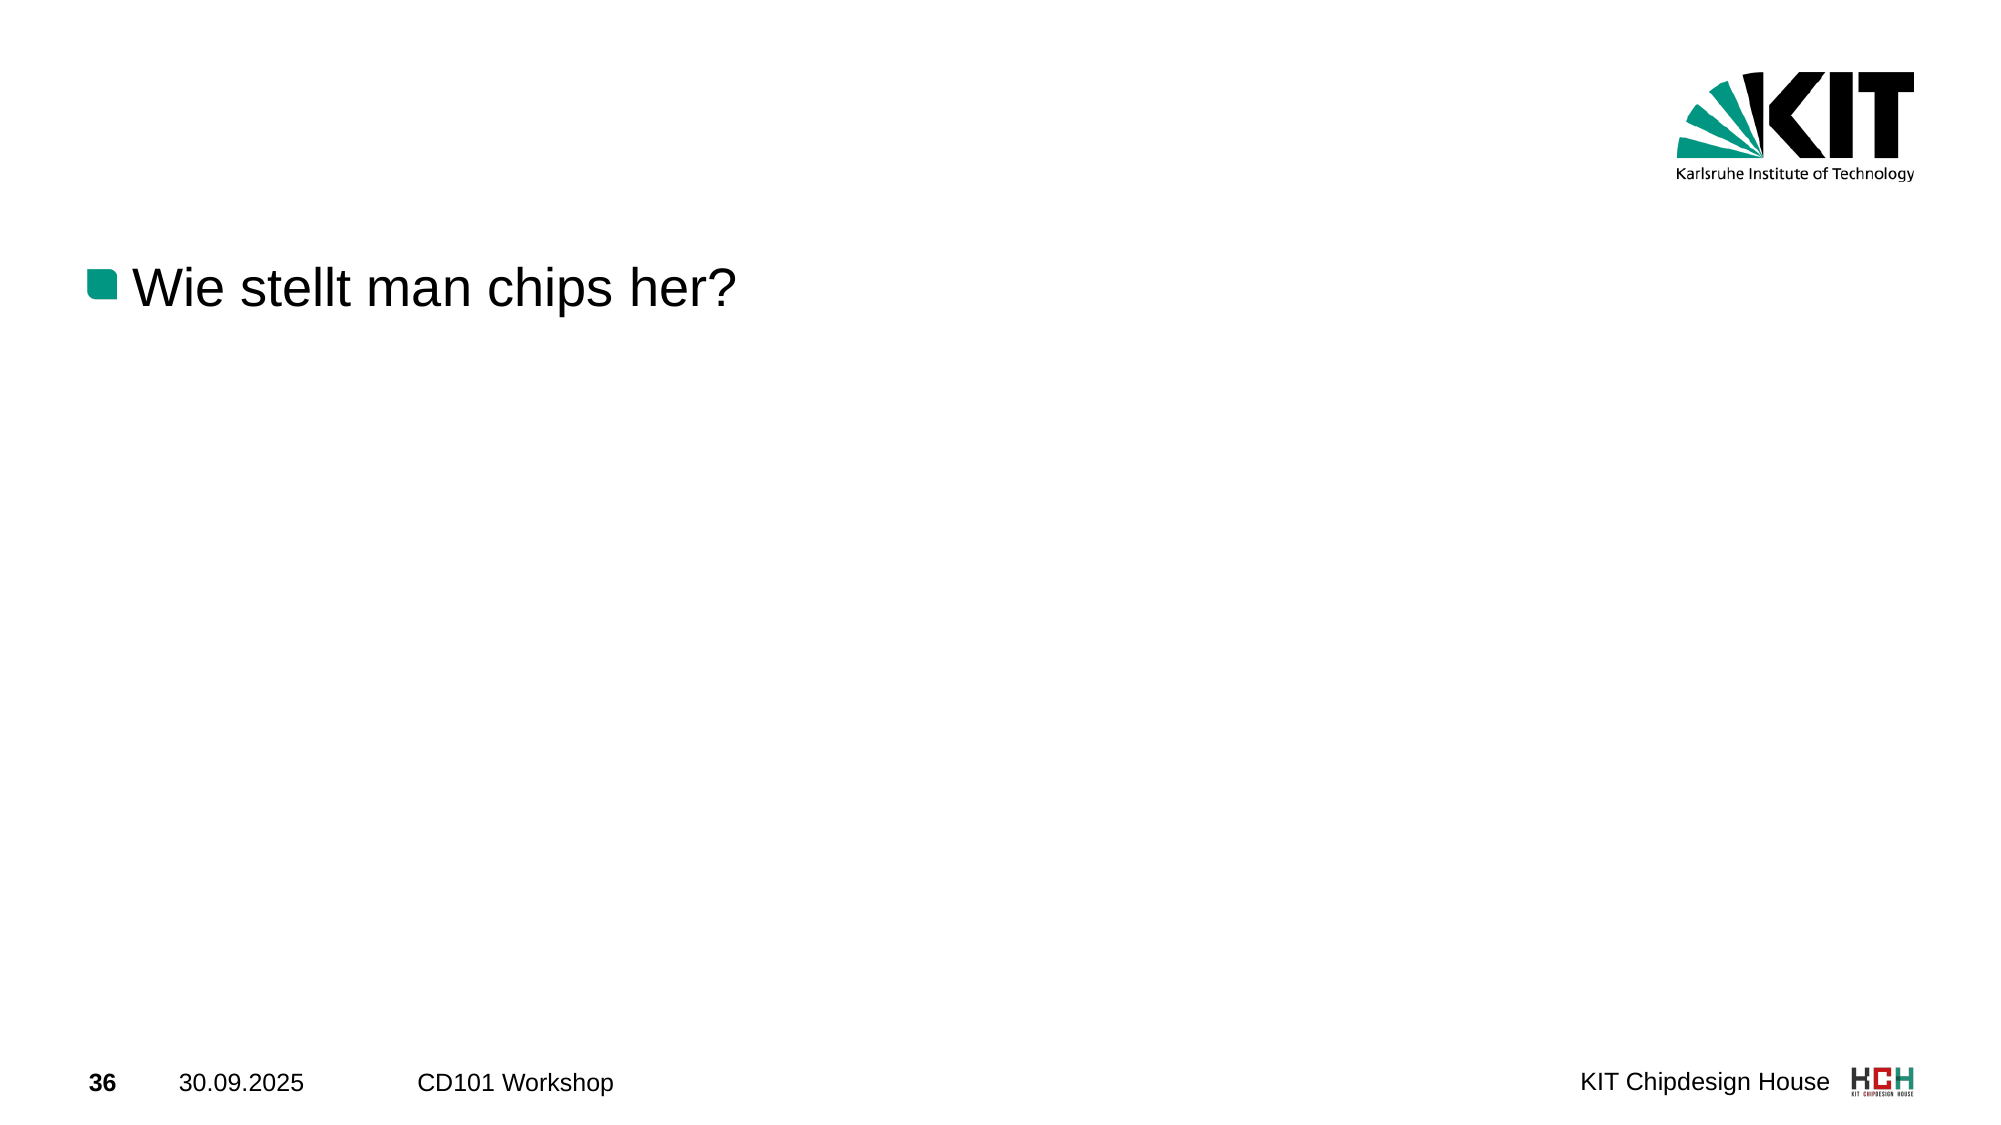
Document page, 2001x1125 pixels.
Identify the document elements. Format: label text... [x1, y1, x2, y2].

picture [87, 269, 117, 303]
slide_number 36 [88, 1038, 161, 1125]
footer CD101 Workshop [417, 1038, 1275, 1125]
list Wie stellt man chips her? [87, 259, 1913, 996]
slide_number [178, 1038, 404, 1125]
picture [1677, 72, 1914, 182]
picture [1851, 1067, 1914, 1097]
